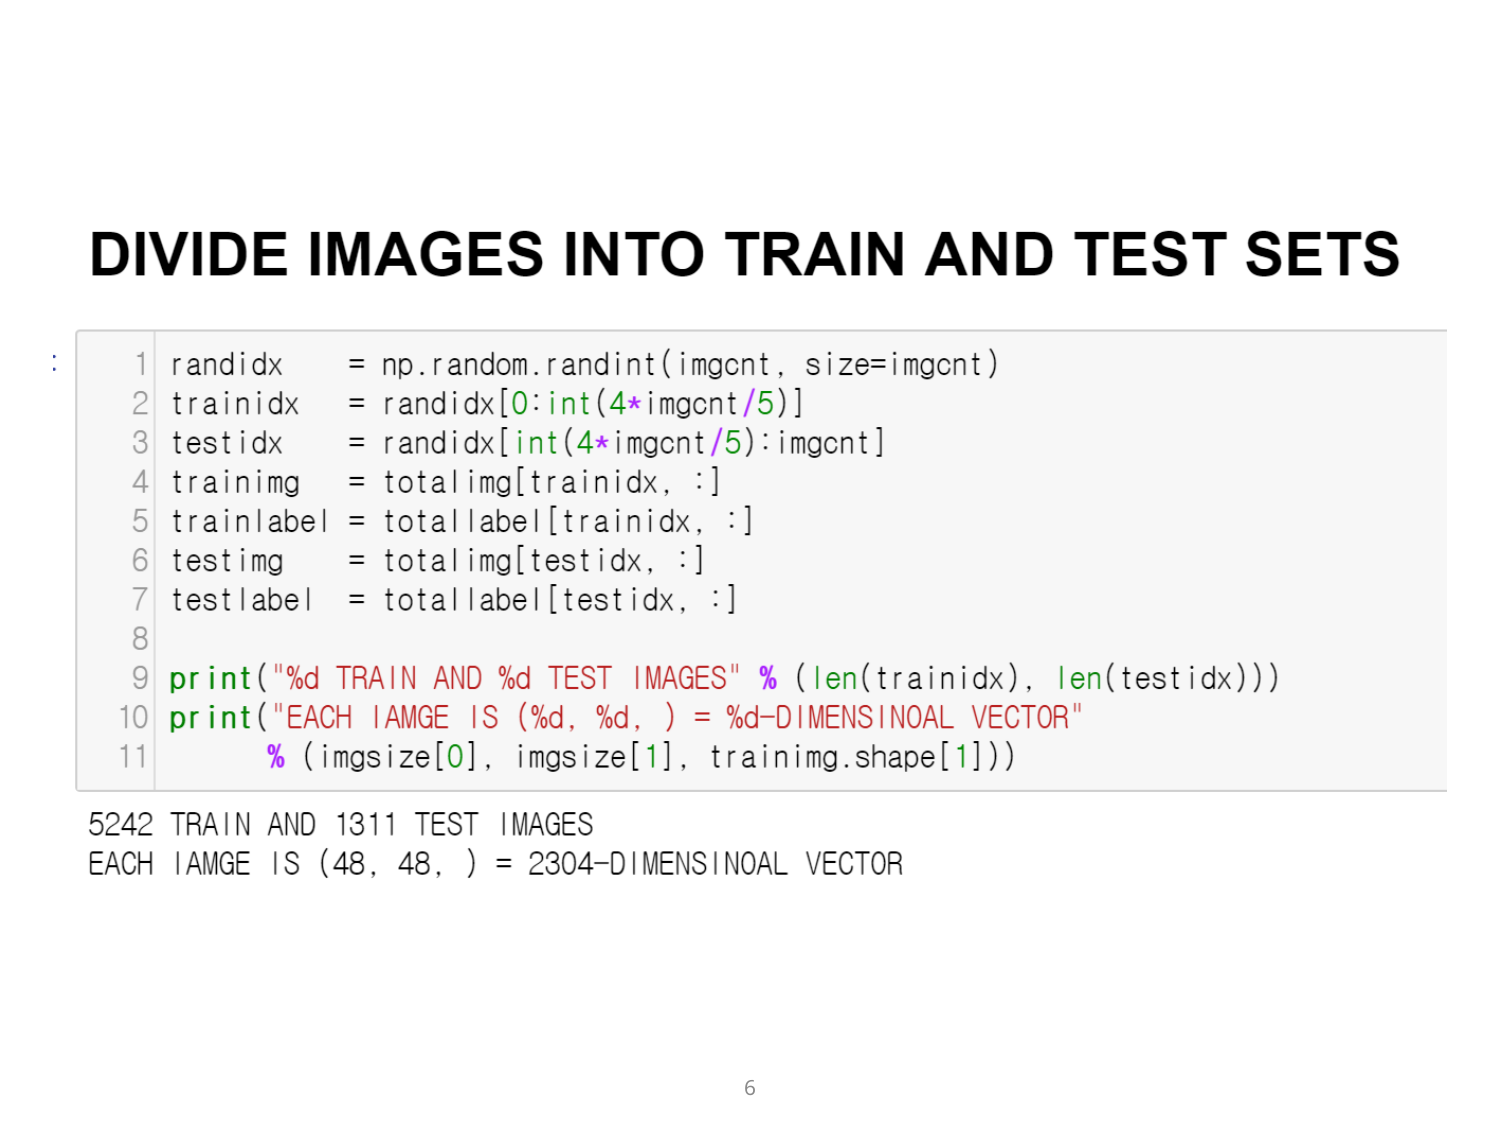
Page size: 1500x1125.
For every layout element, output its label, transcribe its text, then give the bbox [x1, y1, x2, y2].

slide_number 6 [575, 1058, 925, 1119]
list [52, 216, 1448, 897]
